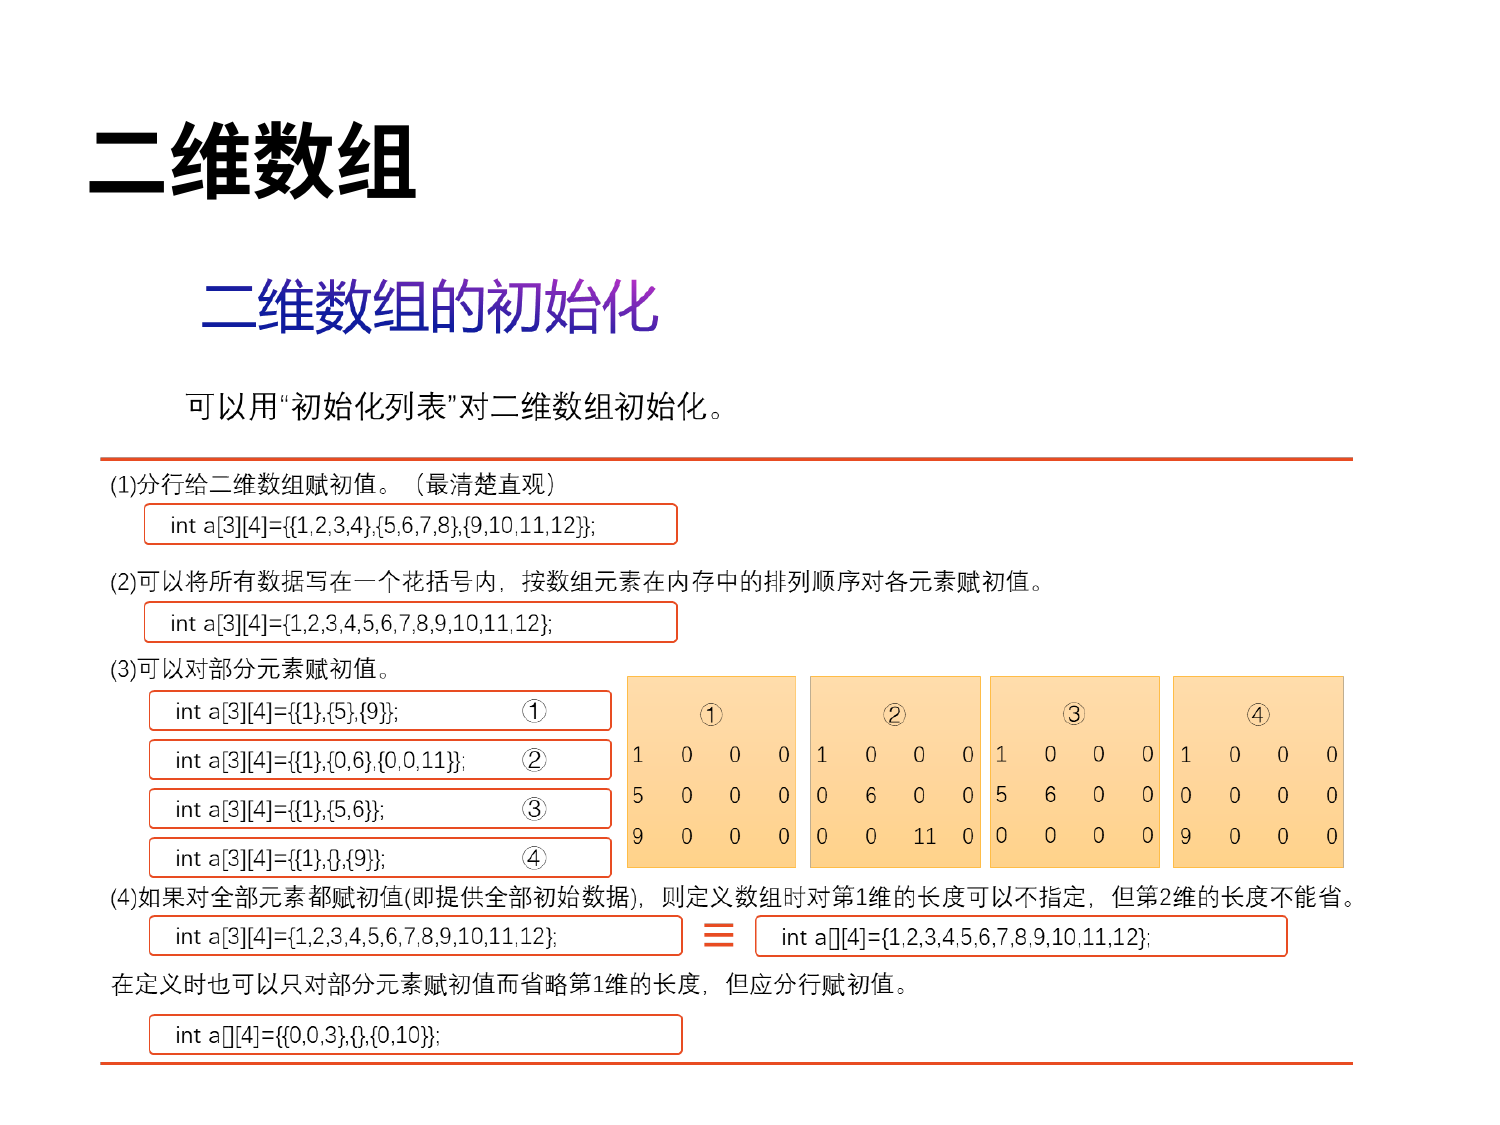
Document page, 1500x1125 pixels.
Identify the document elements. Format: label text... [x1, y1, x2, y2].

picture [96, 218, 1383, 1065]
title 二维数组 [70, 70, 1421, 219]
